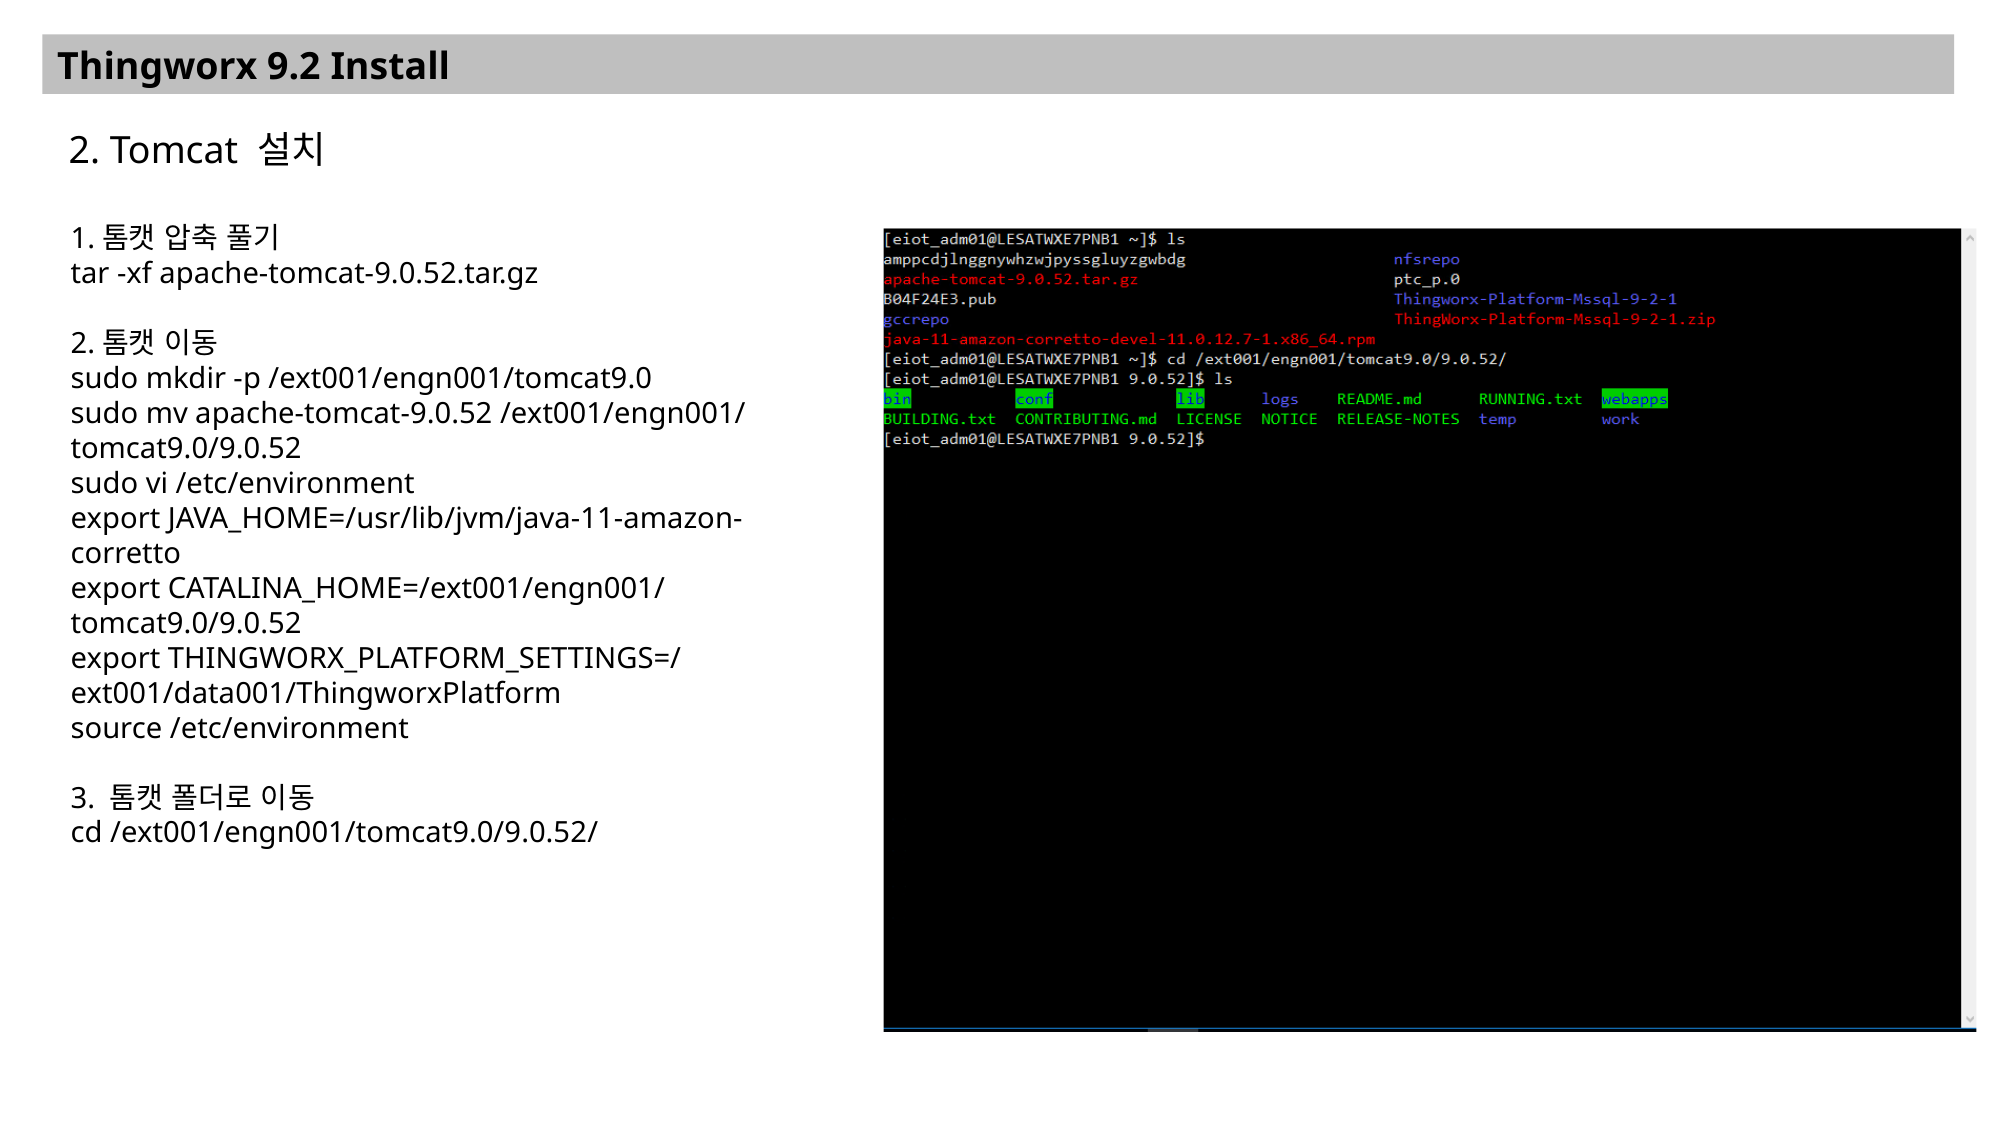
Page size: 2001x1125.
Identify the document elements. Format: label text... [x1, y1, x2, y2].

text_box 1.톰캣 압축 풀기 tar -xf apache-tomcat-9.0.52.tar.gz 2.톰캣 이동 sudo mkdir -p /ext001/engn001/tomcat9.0 sudo mv apache-tomcat-9.0.52 /ext001/engn001/tomcat9.0/9.0.52 sudo vi /etc/environment export JAVA_HOME=/usr/lib/jvm/java-11-amazon-corretto export CATALINA_HOME=/ext001/engn001/tomcat9.0/9.0.52 export THINGWORX_PLATFORM_SETTINGS=/ext001/data001/ThingworxPlatform source /etc/environment 3. 톰캣 폴더로 이동 cd /ext001/engn001/tomcat9.0/9.0.52/ [55, 212, 808, 857]
text_box Thingworx 9.2 Install [42, 34, 1955, 94]
text_box 2. Tomcat 설치 [53, 119, 341, 179]
picture [883, 225, 1977, 1032]
